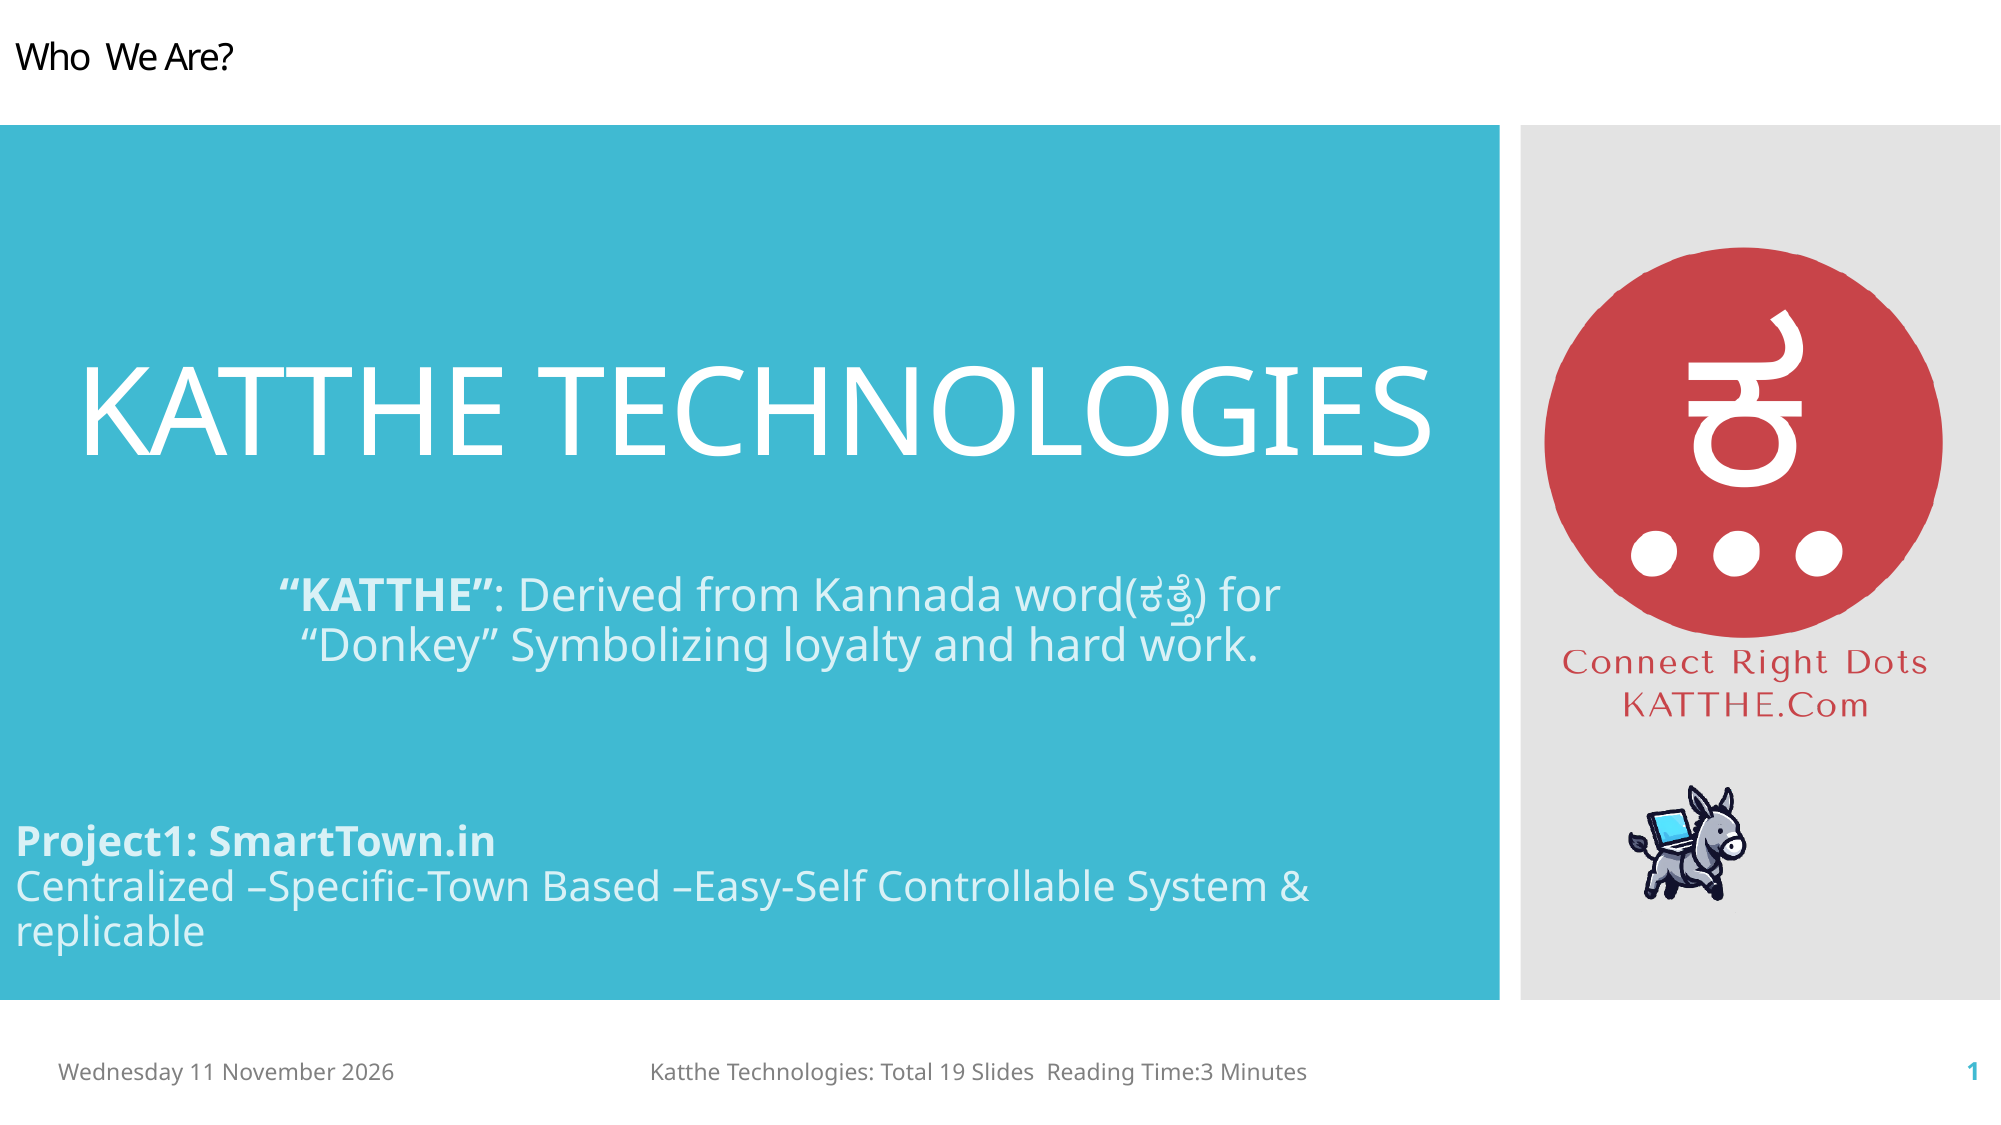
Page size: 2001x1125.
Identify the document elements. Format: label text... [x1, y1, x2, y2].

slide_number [43, 1042, 493, 1103]
slide_number 1 [1744, 1042, 1996, 1103]
footer Katthe Technologies: Total 19 Slides Reading Time:3 Minutes [634, 1042, 1605, 1103]
subtitle “KATTHE”: Derived from Kannada word(ಕತ್ತೆ) for “Donkey” Symbolizing loyalty and hard work. [180, 564, 1381, 715]
picture [1604, 765, 1773, 935]
title KATTHE TECHNOLOGIES [0, 140, 1512, 490]
text_box Project1: SmartTown.in Centralized –Specific-Town Based –Easy-Self Controllable System & replicable [0, 813, 1512, 964]
picture [1497, 201, 1992, 760]
text_box Who We Are? [0, 8, 260, 87]
